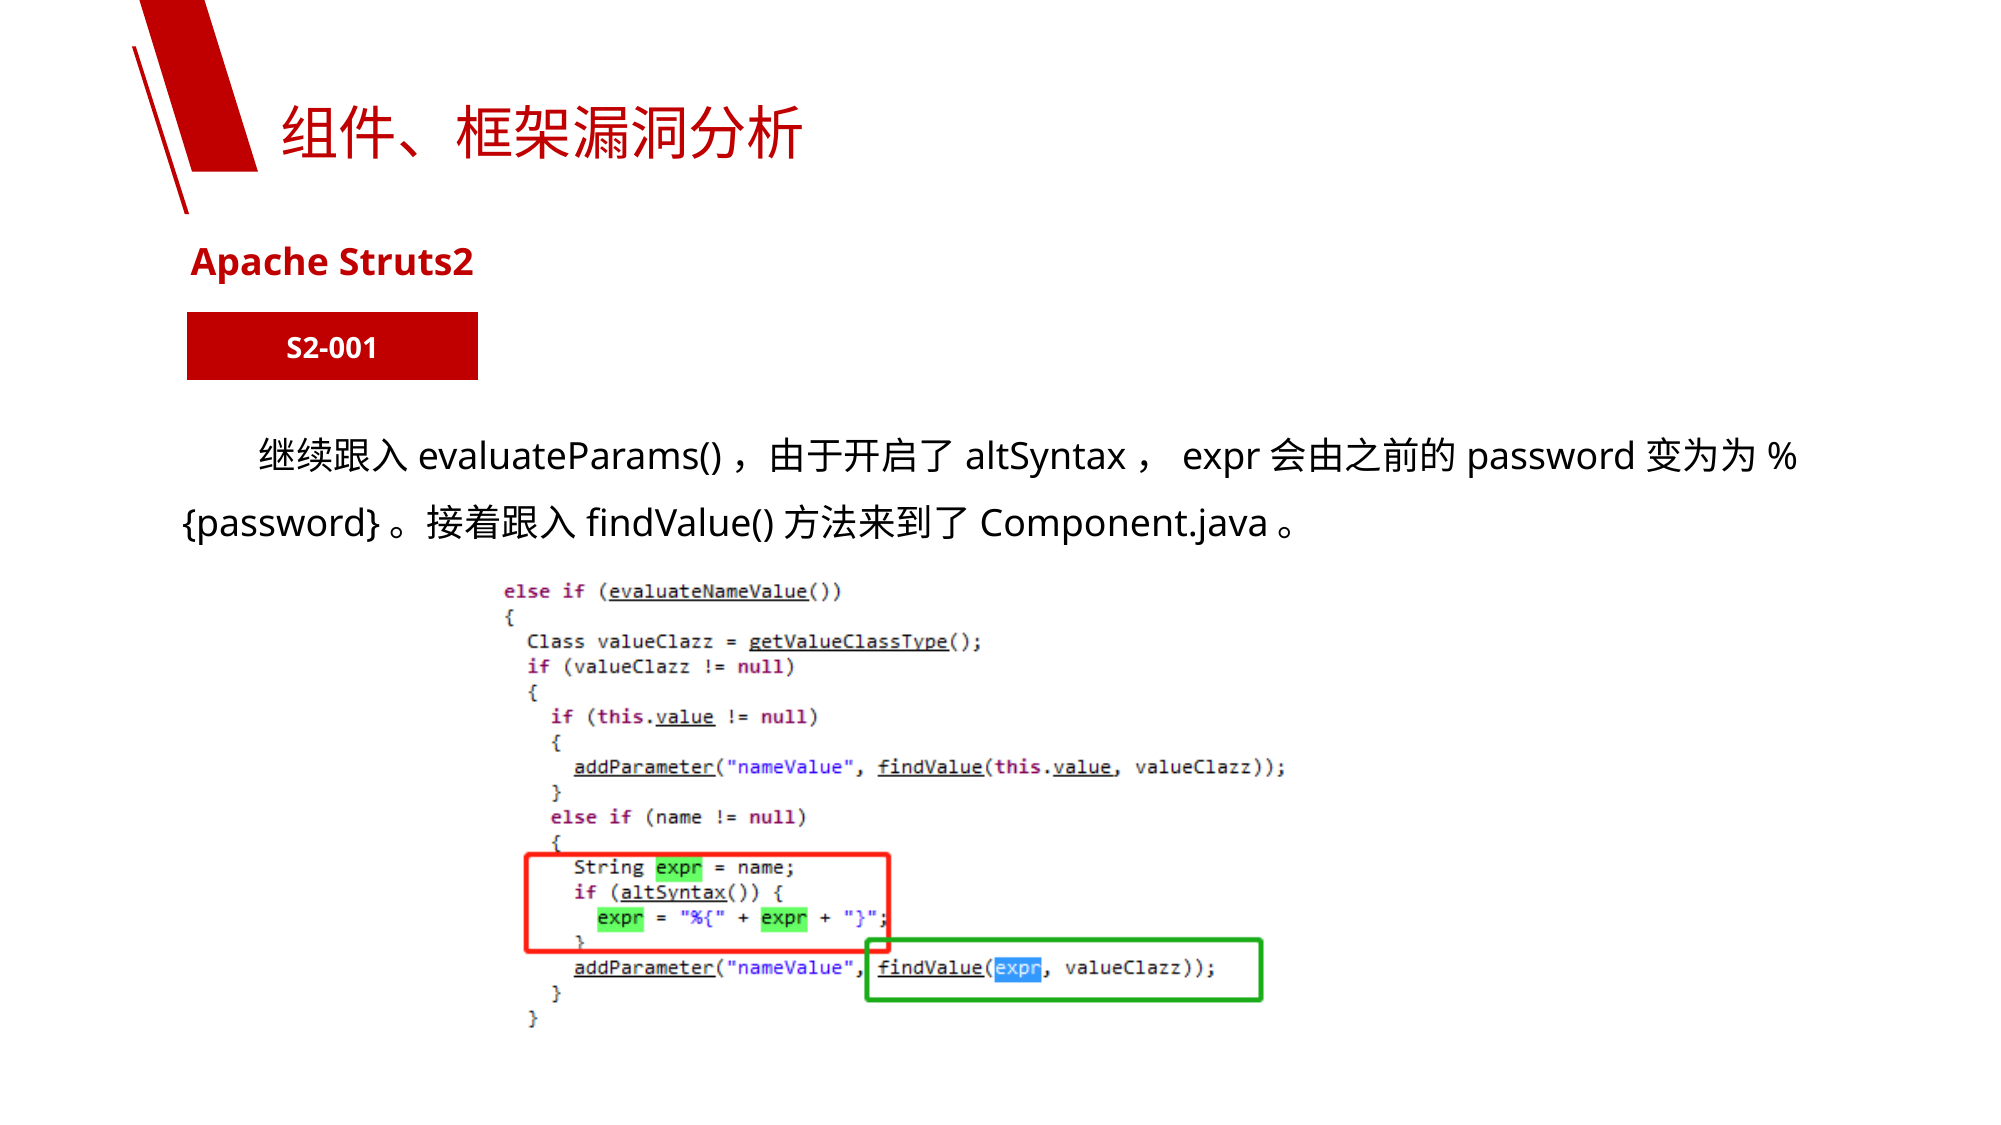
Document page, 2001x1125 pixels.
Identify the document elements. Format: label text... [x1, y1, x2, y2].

text_box S2-001 [187, 312, 478, 380]
text_box 继续跟入evaluateParams()，由于开启了altSyntax，expr会由之前的password变为为%{password}。接着跟入findValue()方法来到了Component.java。 [167, 401, 1900, 552]
text_box Apache Struts2 [175, 230, 490, 290]
text_box 组件、框架漏洞分析 [265, 88, 820, 174]
picture [474, 578, 1526, 1029]
